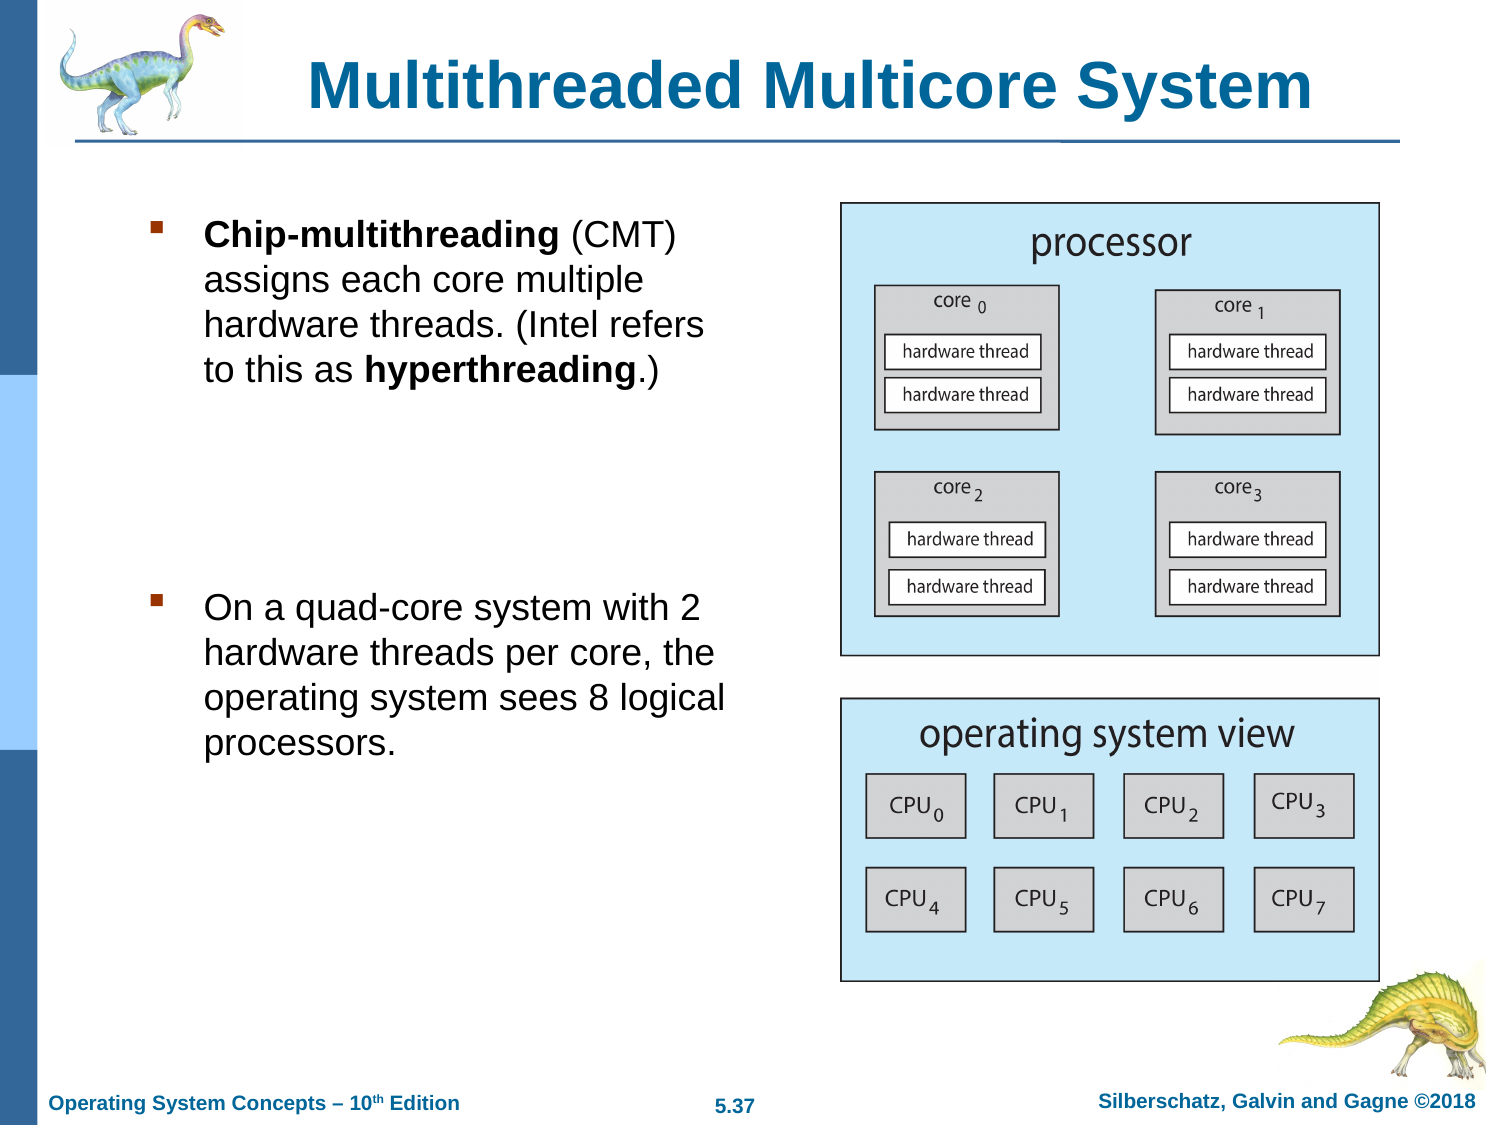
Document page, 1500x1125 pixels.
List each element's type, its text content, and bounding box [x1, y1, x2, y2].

picture [46, 0, 243, 149]
title Multithreaded Multicore System [191, 35, 1432, 130]
list Chip-multithreading (CMT) assigns each core multiple hardware threads. (Intel refers to this as hyperthreading.) On a quad-core system with 2 hardware threads per core, the operating system sees 8 logical processors. [132, 202, 752, 946]
picture [840, 201, 1486, 1090]
